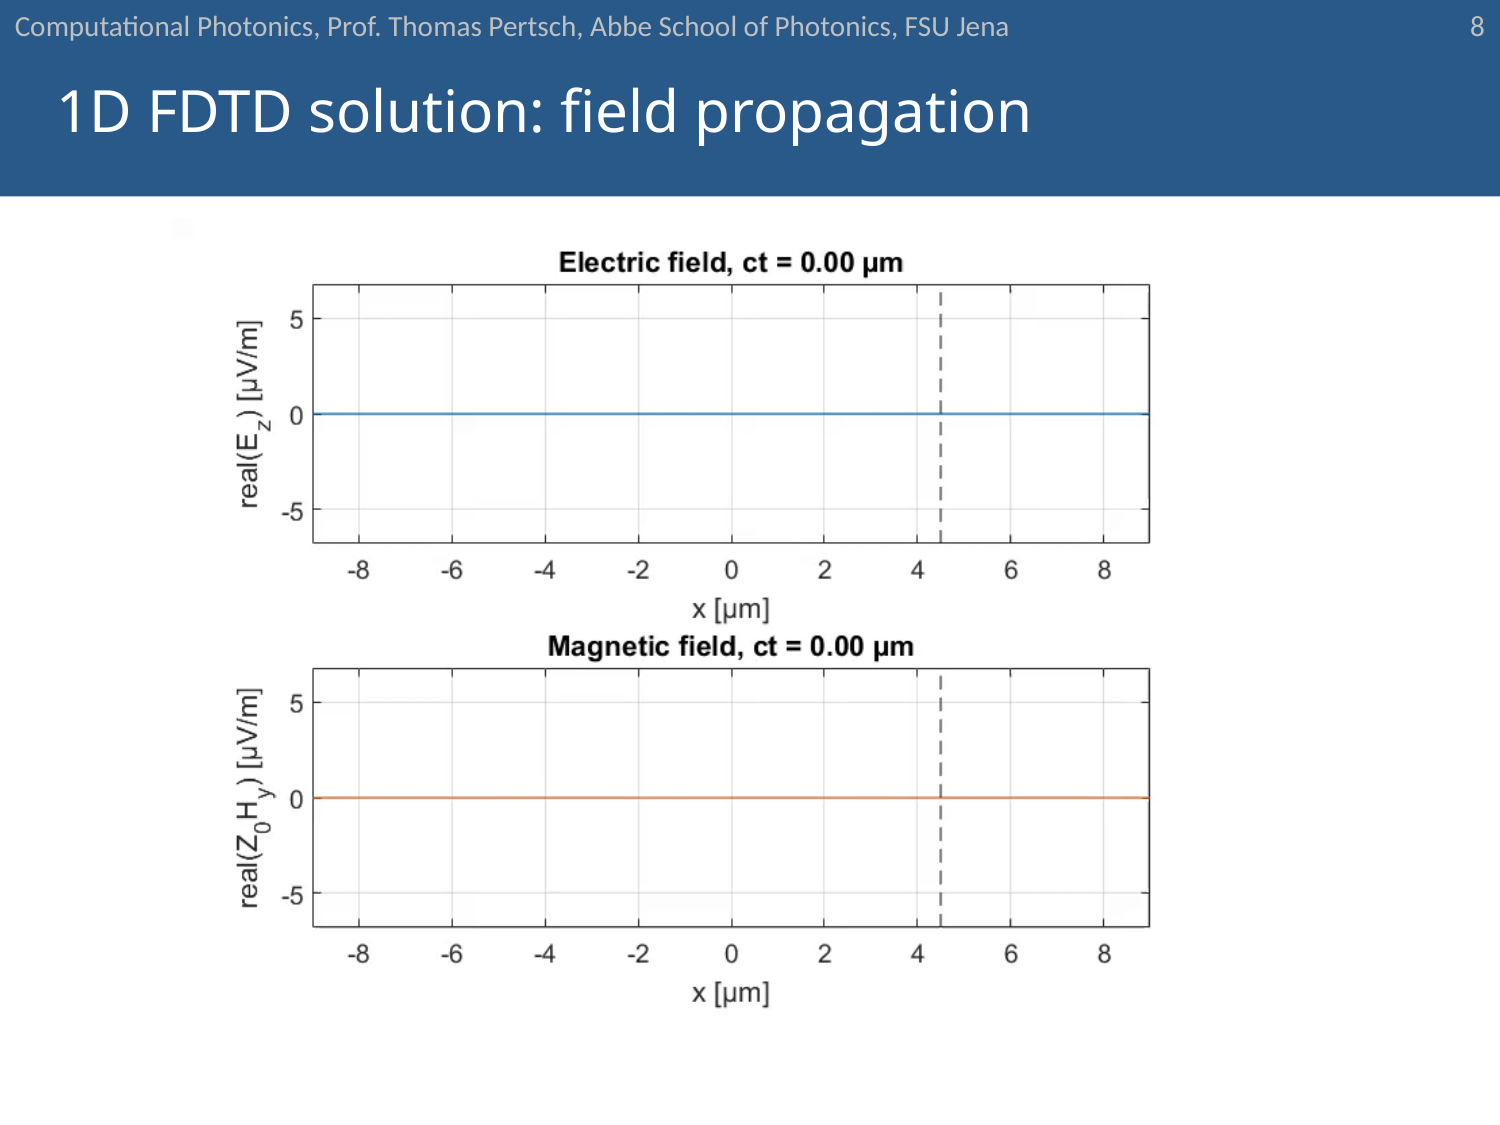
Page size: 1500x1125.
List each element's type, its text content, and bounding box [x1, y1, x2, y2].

slide_number 8 [1376, 0, 1500, 79]
title 1D FDTD solution: field propagation [41, 66, 1500, 152]
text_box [170, 217, 1254, 1030]
